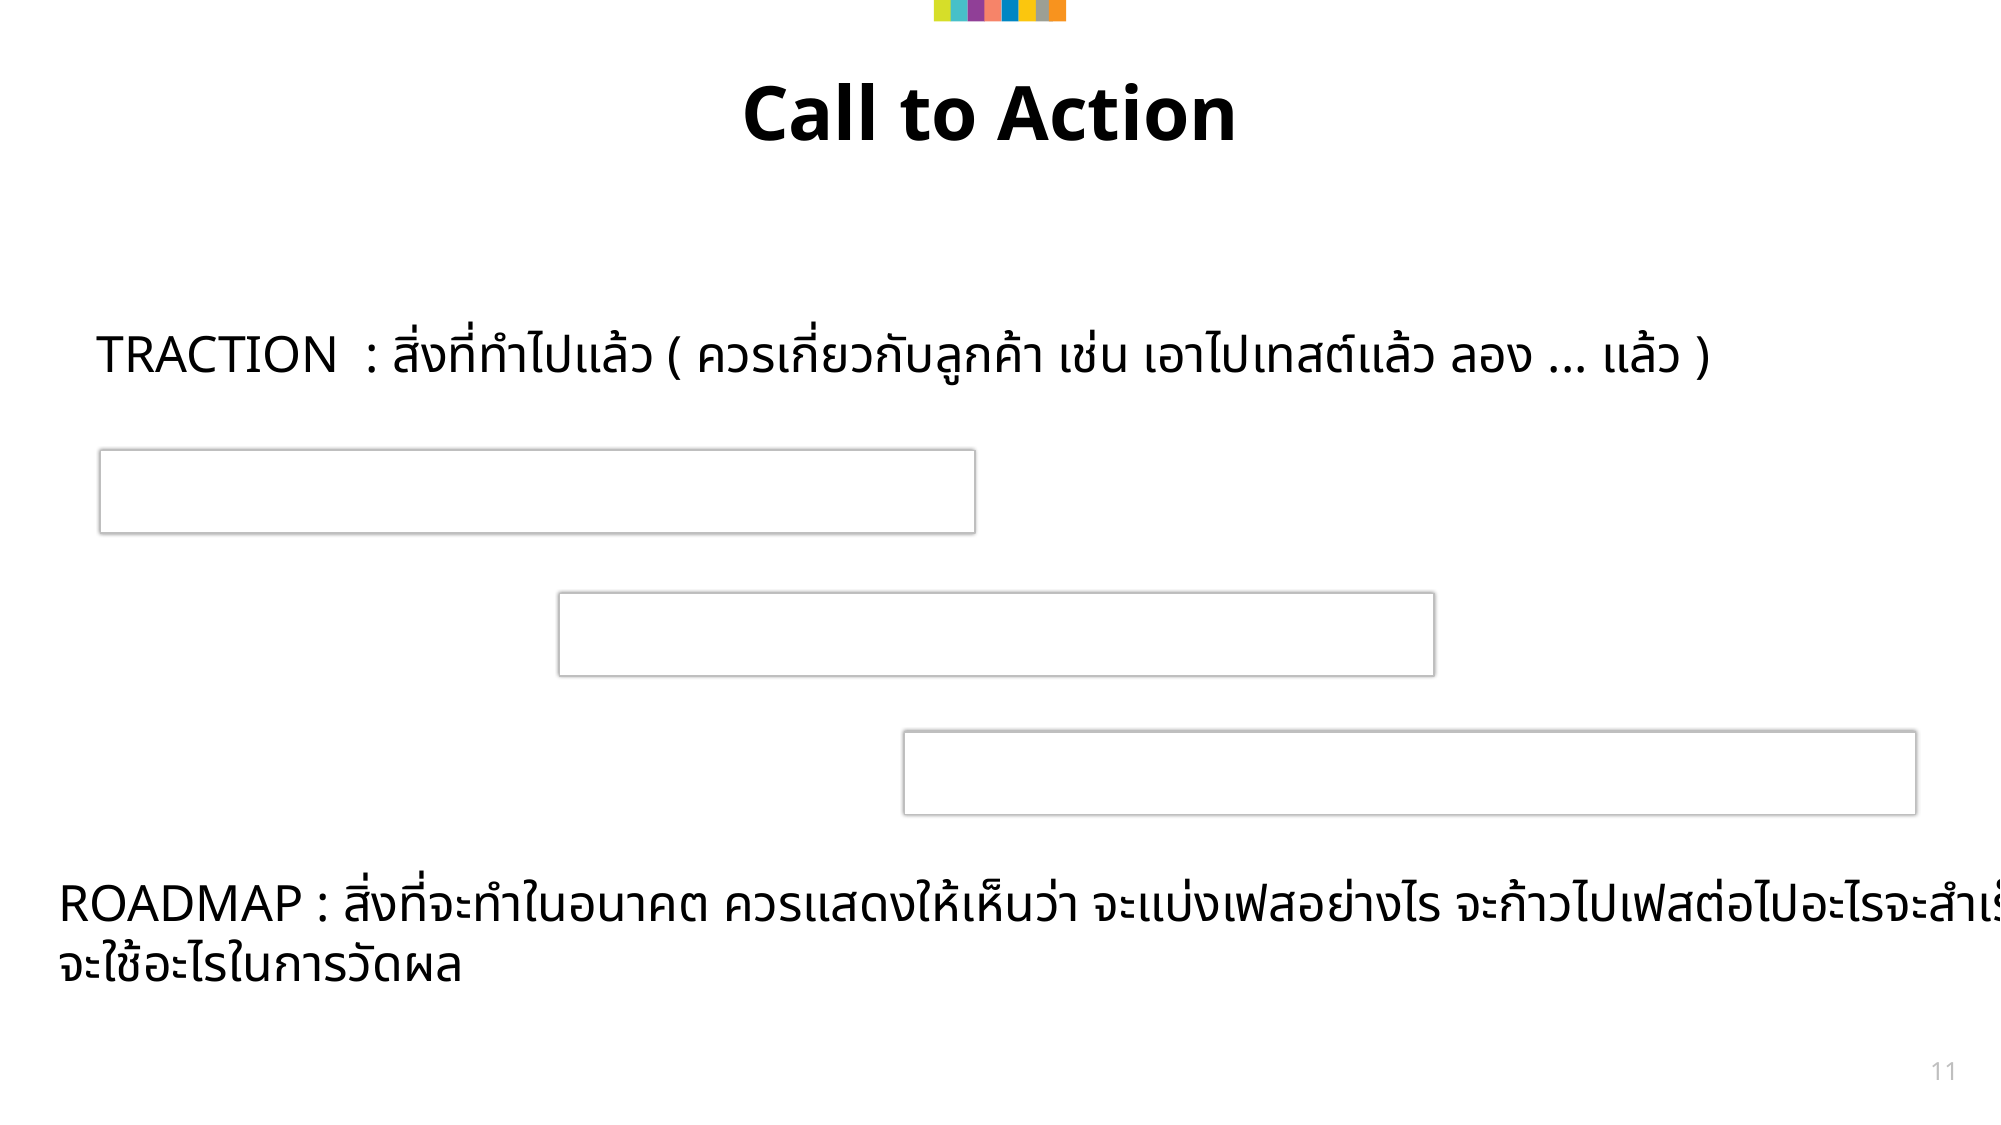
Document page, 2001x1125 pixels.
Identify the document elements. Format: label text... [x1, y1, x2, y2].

text_box TRACTION : สิ่งที่ทำไปแล้ว ( ควรเกี่ยวกับลูกค้า เช่น เอาไปเทสต์แล้ว ลอง ... แล้ว ) [58, 322, 1749, 383]
slide_number 11 [1523, 1042, 1974, 1103]
title Call to Action [137, 59, 1863, 172]
text_box [904, 731, 1916, 815]
text_box ROADMAP : สิ่งที่จะทำในอนาคต ควรแสดงให้เห็นว่า จะแบ่งเฟสอย่างไร จะก้าวไปเฟสต่อไปอะไรจะสำเร็จ จะใช้อะไรในการวัดผล [58, 870, 2000, 992]
text_box [100, 450, 975, 534]
text_box [559, 593, 1435, 676]
